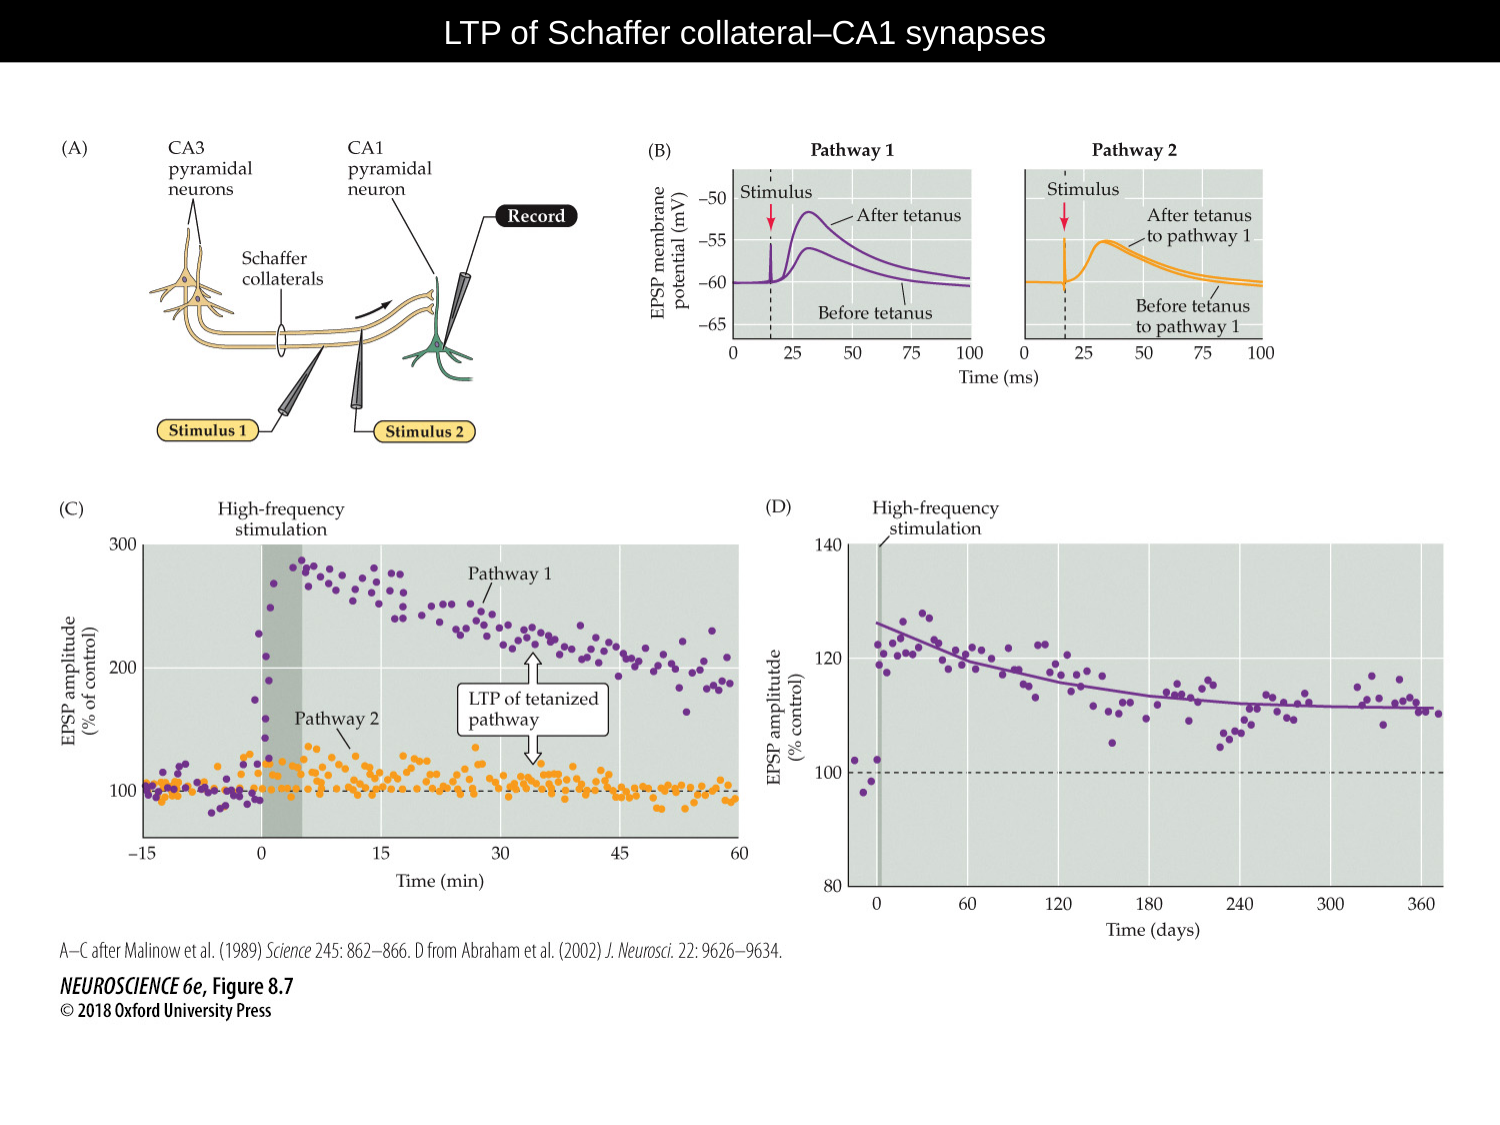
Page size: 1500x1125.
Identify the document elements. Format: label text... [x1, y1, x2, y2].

title LTP of Schaffer collateral–CA1 synapses [0, 0, 1500, 63]
picture [49, 128, 1451, 1026]
